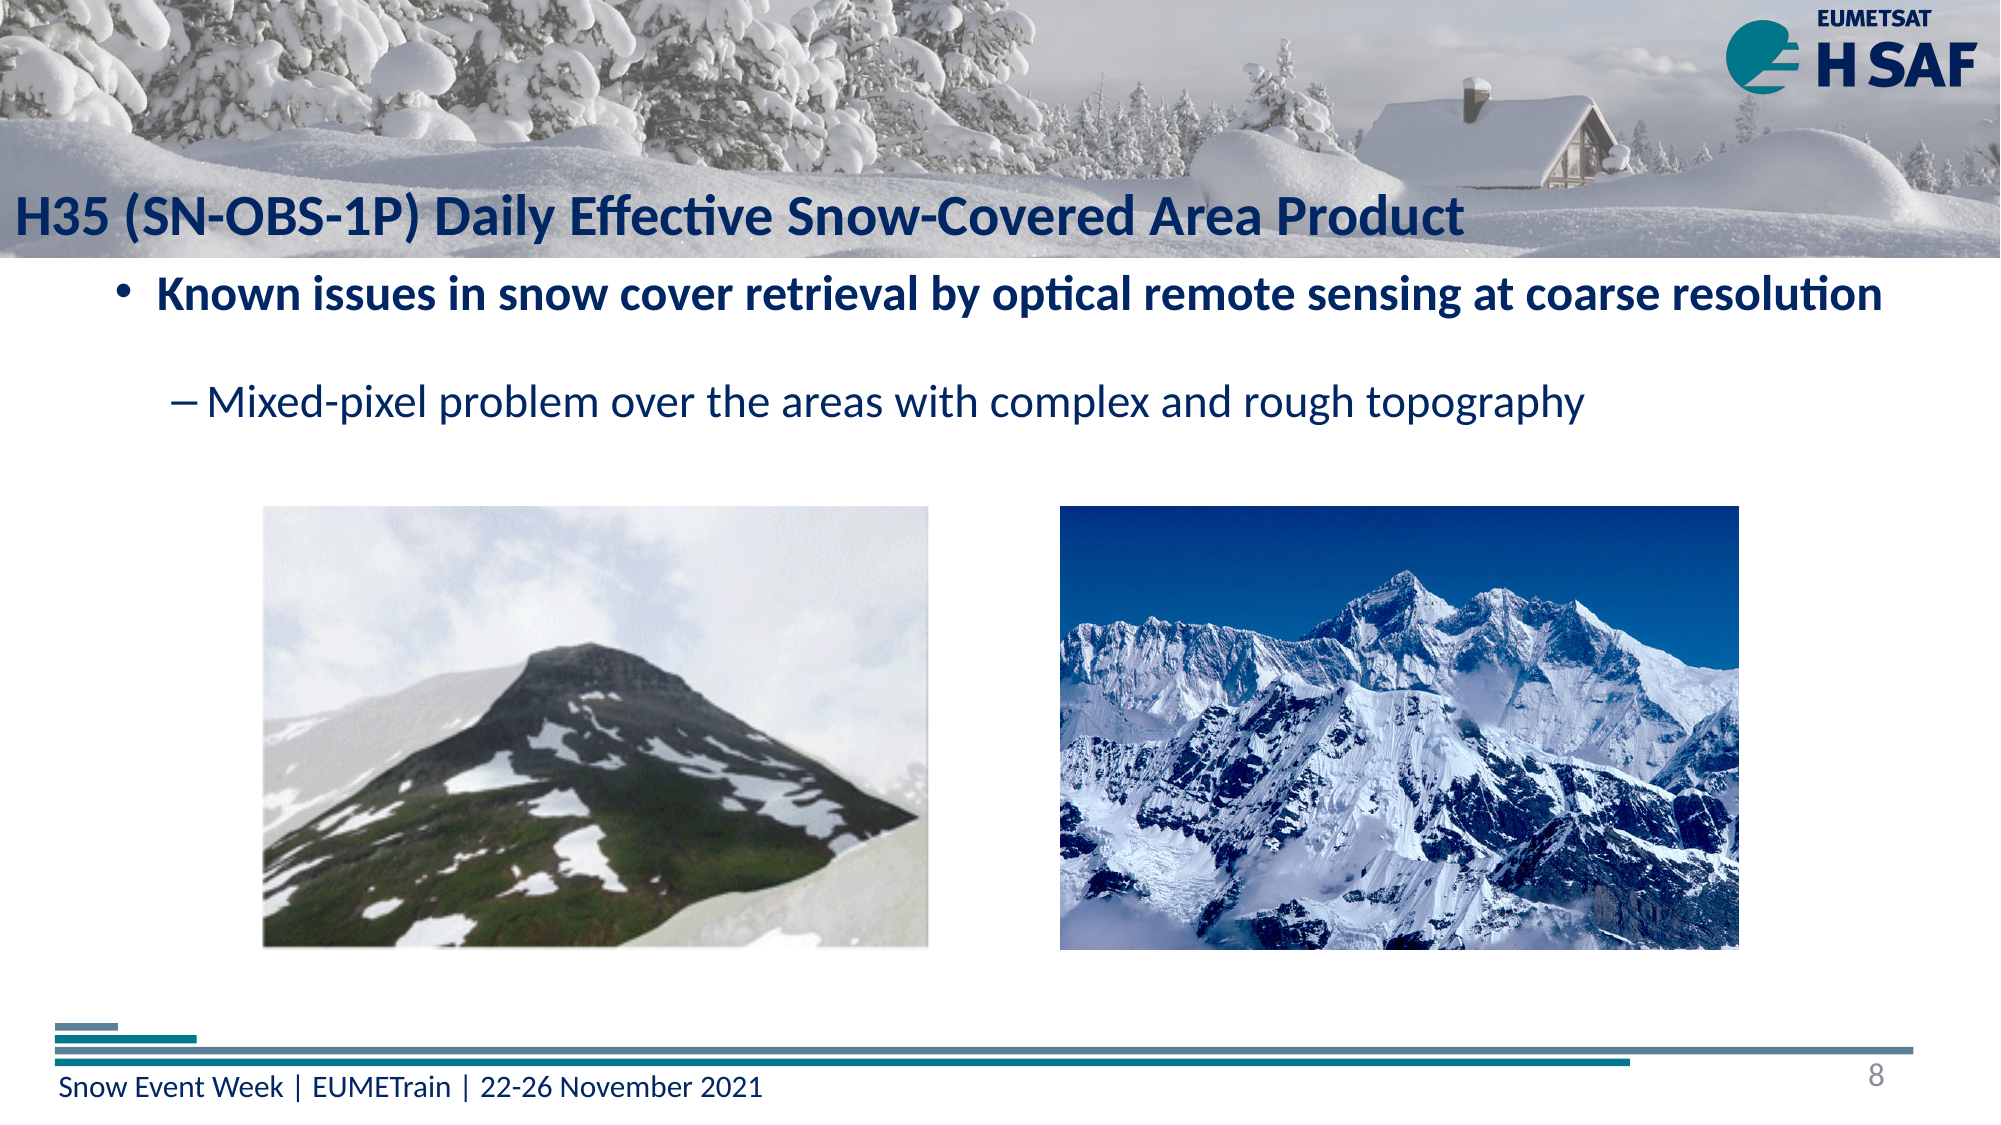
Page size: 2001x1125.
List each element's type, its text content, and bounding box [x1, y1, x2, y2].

list Known issues in snow cover retrieval by optical remote sensing at coarse resolution Mixed-pixel problem over the areas with complex and rough topography [99, 253, 1942, 1005]
slide_number 8 [1433, 1042, 1900, 1103]
picture [1717, 5, 2000, 100]
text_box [261, 506, 1739, 950]
title H35 (SN-OBS-1P) Daily Effective Snow-Covered Area Product [0, 160, 1624, 264]
